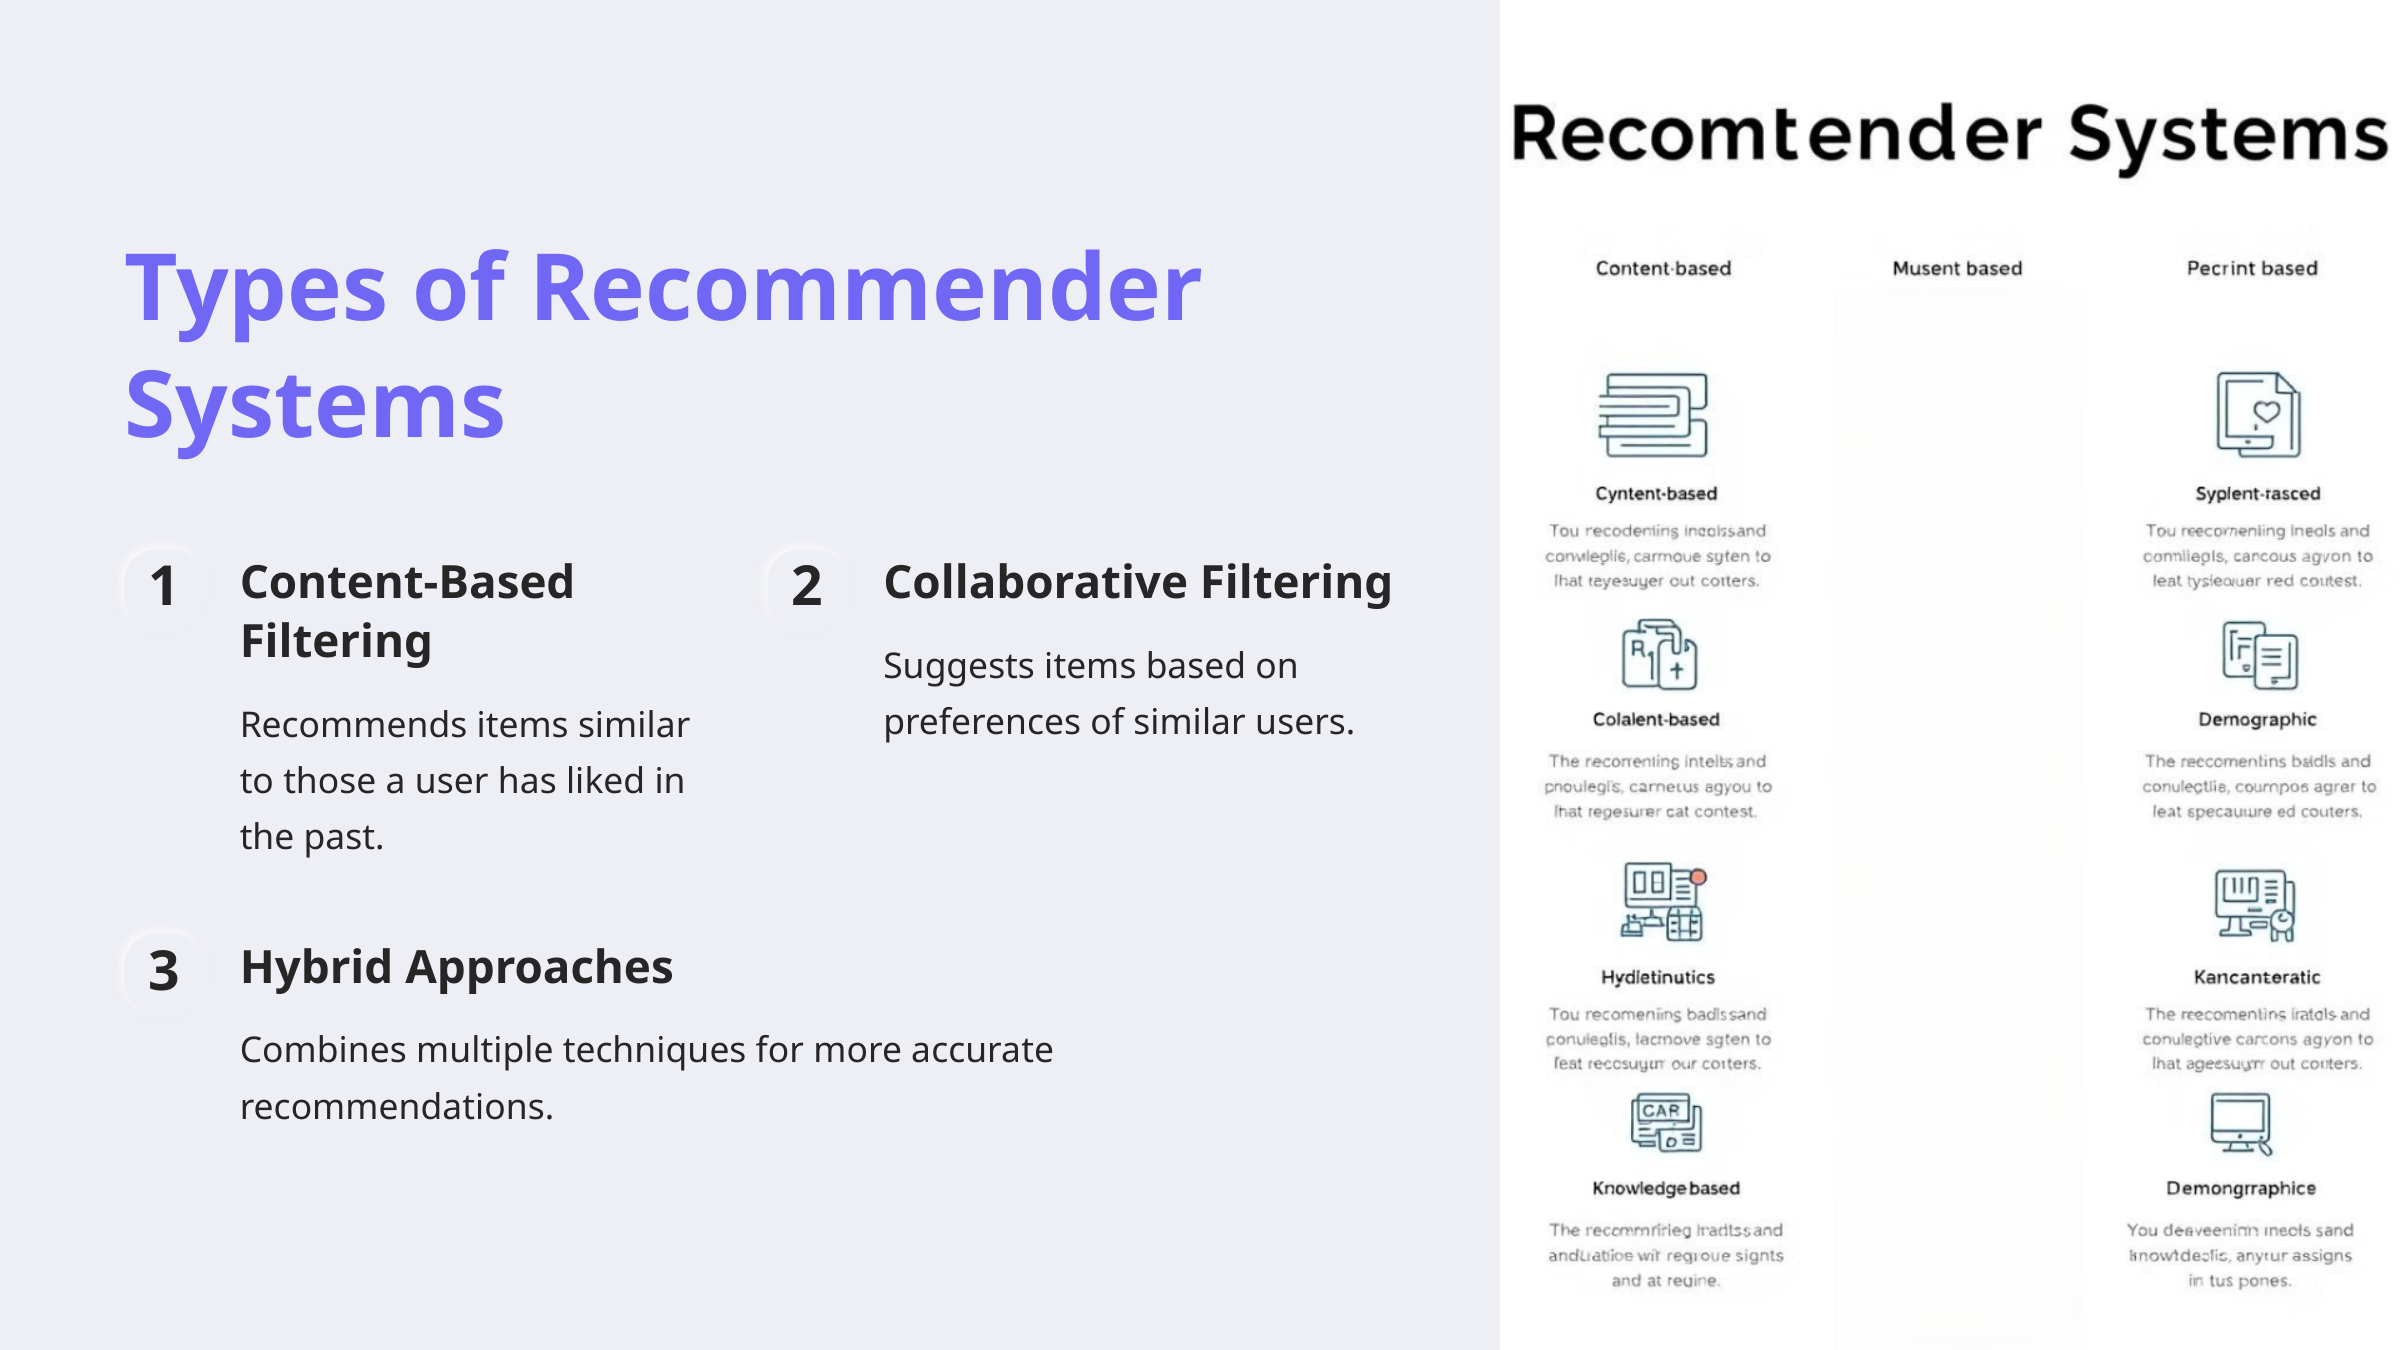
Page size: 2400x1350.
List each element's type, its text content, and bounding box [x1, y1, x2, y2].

text_box 3 [149, 945, 180, 1002]
text_box [767, 549, 848, 630]
text_box Collaborative Filtering [883, 549, 1351, 608]
text_box 2 [791, 561, 824, 618]
text_box Types of Recommender Systems [124, 222, 1376, 457]
text_box Content-Based Filtering [239, 549, 733, 667]
text_box Combines multiple techniques for more accurate recommendations. [239, 1013, 1376, 1128]
text_box Hybrid Approaches [239, 933, 708, 993]
picture [1499, 0, 2400, 1350]
text_box Suggests items based on preferences of similar users. [883, 629, 1376, 800]
text_box Recommends items similar to those a user has liked in the past. [239, 687, 733, 859]
text_box [124, 549, 205, 630]
text_box 1 [154, 561, 175, 618]
text_box [124, 933, 205, 1014]
